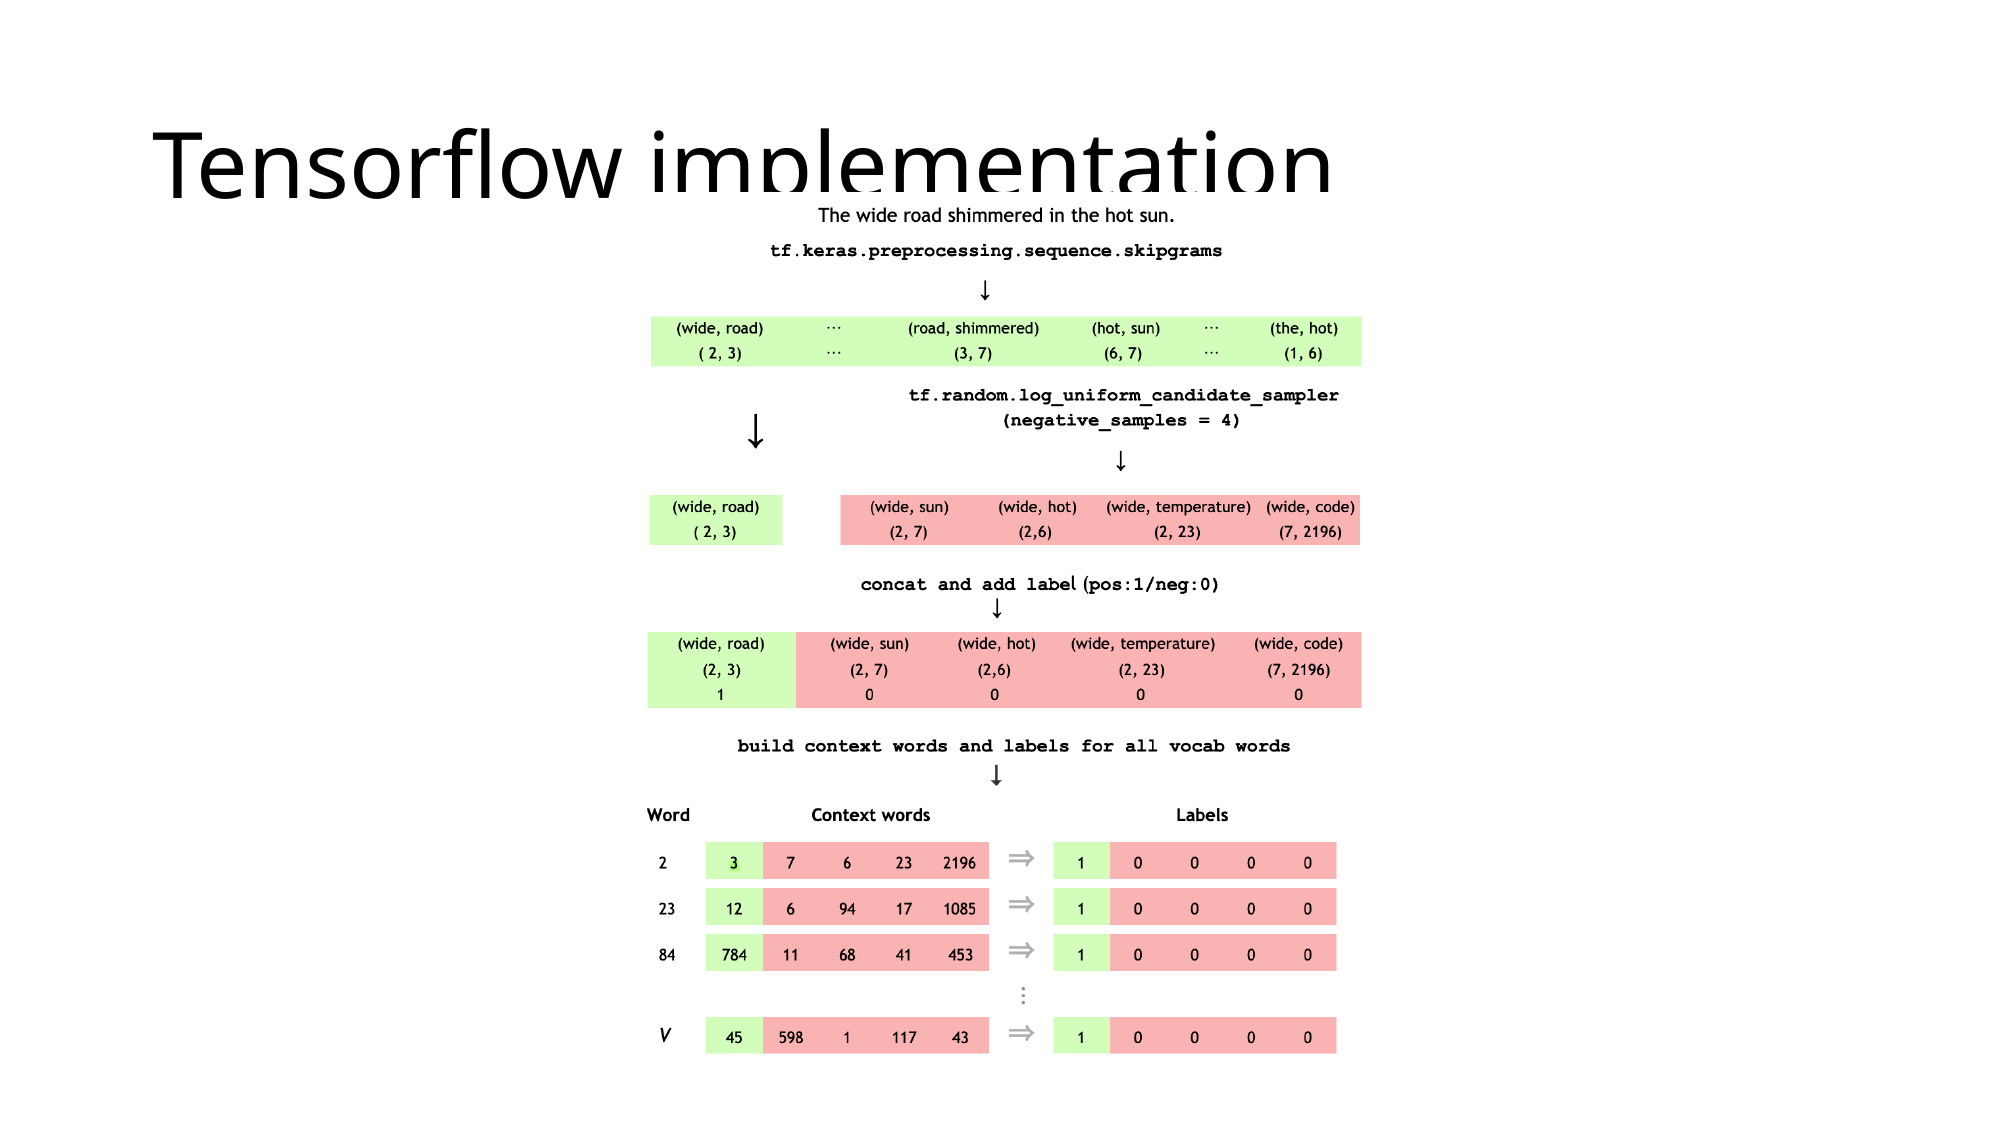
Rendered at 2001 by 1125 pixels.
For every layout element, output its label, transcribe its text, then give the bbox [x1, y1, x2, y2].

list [619, 192, 1381, 1076]
title Tensorflow implementation [137, 59, 1863, 278]
